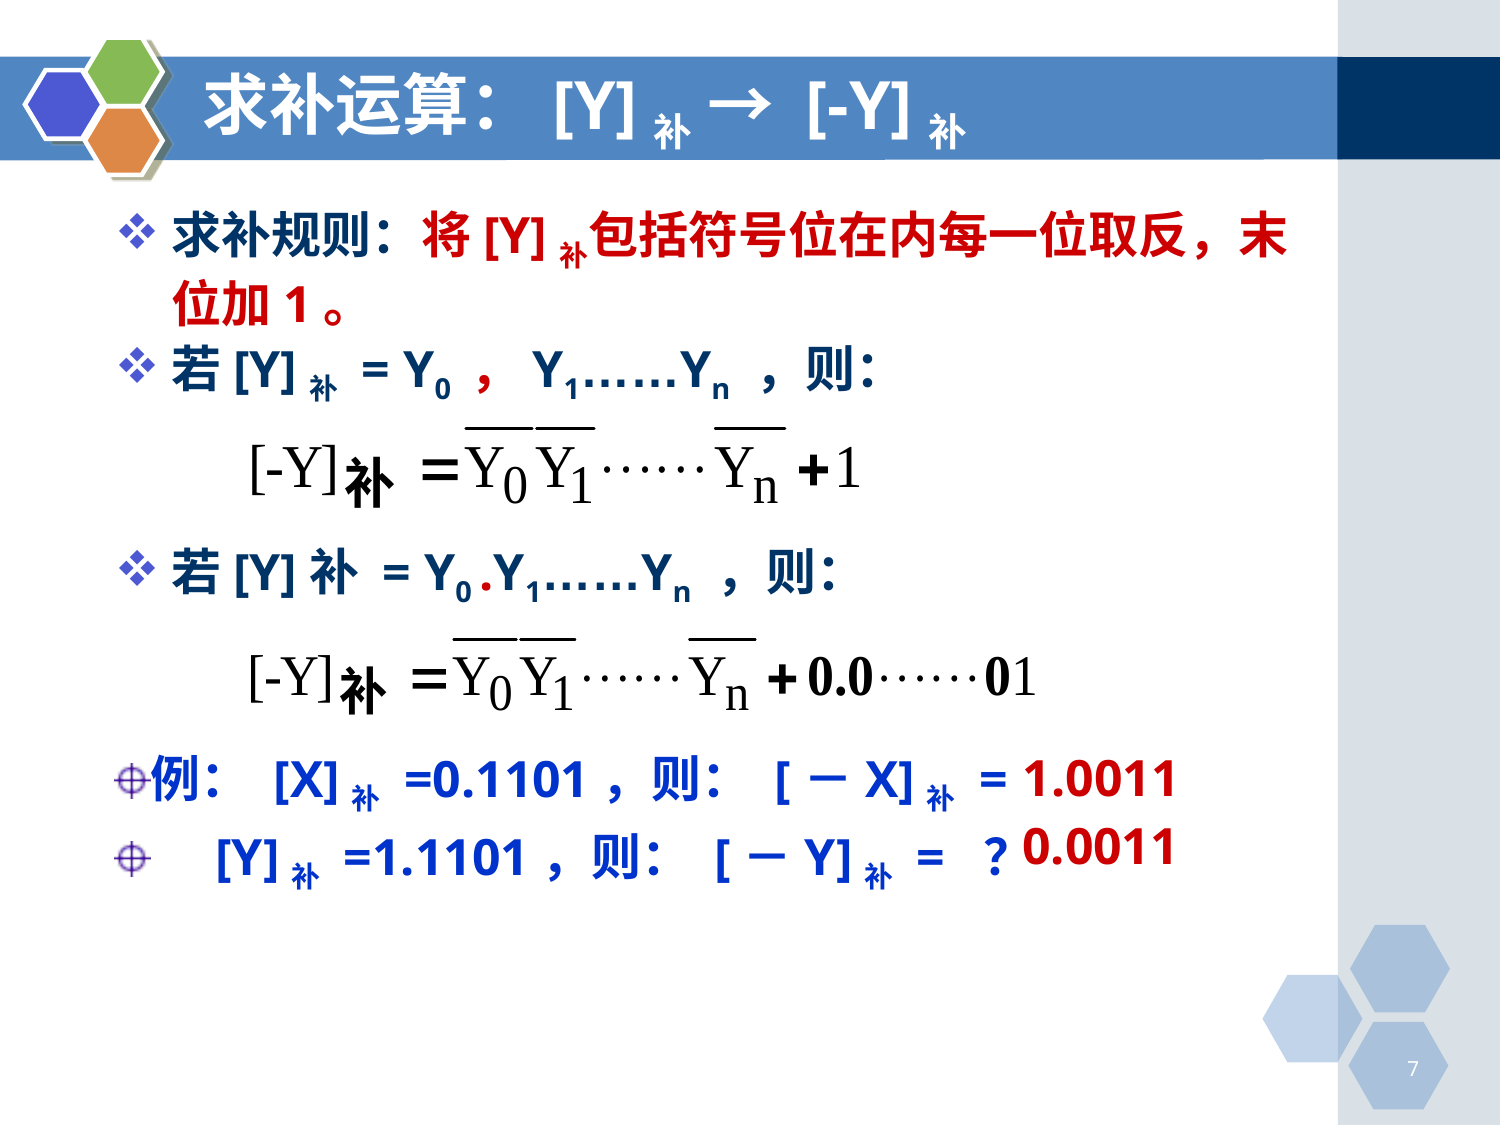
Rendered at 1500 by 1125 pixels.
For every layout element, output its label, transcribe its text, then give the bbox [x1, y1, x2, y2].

list 求补规则：将[Y]补包括符号位在内每一位取反，末位加1。 若[Y]补 = Y0 ，Y1……Yn ，则： 若[Y]补 = Y0 .Y1……Yn ，则： [99, 196, 1329, 543]
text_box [241, 408, 869, 525]
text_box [241, 621, 1045, 731]
slide_number 7 [1359, 1047, 1435, 1086]
text_box 例： [X]补 =0.1101，则： [－X]补 = ？ [Y]补 =1.1101，则： [－Y]补 = ？ [100, 739, 1307, 901]
text_box 0.0011 [1007, 807, 1194, 882]
picture [114, 841, 151, 877]
picture [114, 763, 151, 799]
title 求补运算：[Y]补 → [-Y]补 [187, 62, 1288, 155]
list 求补规则：将[Y]补包括符号位在内每一位取反，末位加1。 若[Y]补 = Y0 ，Y1……Yn ，则： 若[Y]补 = Y0 .Y1……Yn ，则： [99, 544, 1329, 941]
text_box 1.0011 [1008, 739, 1235, 815]
